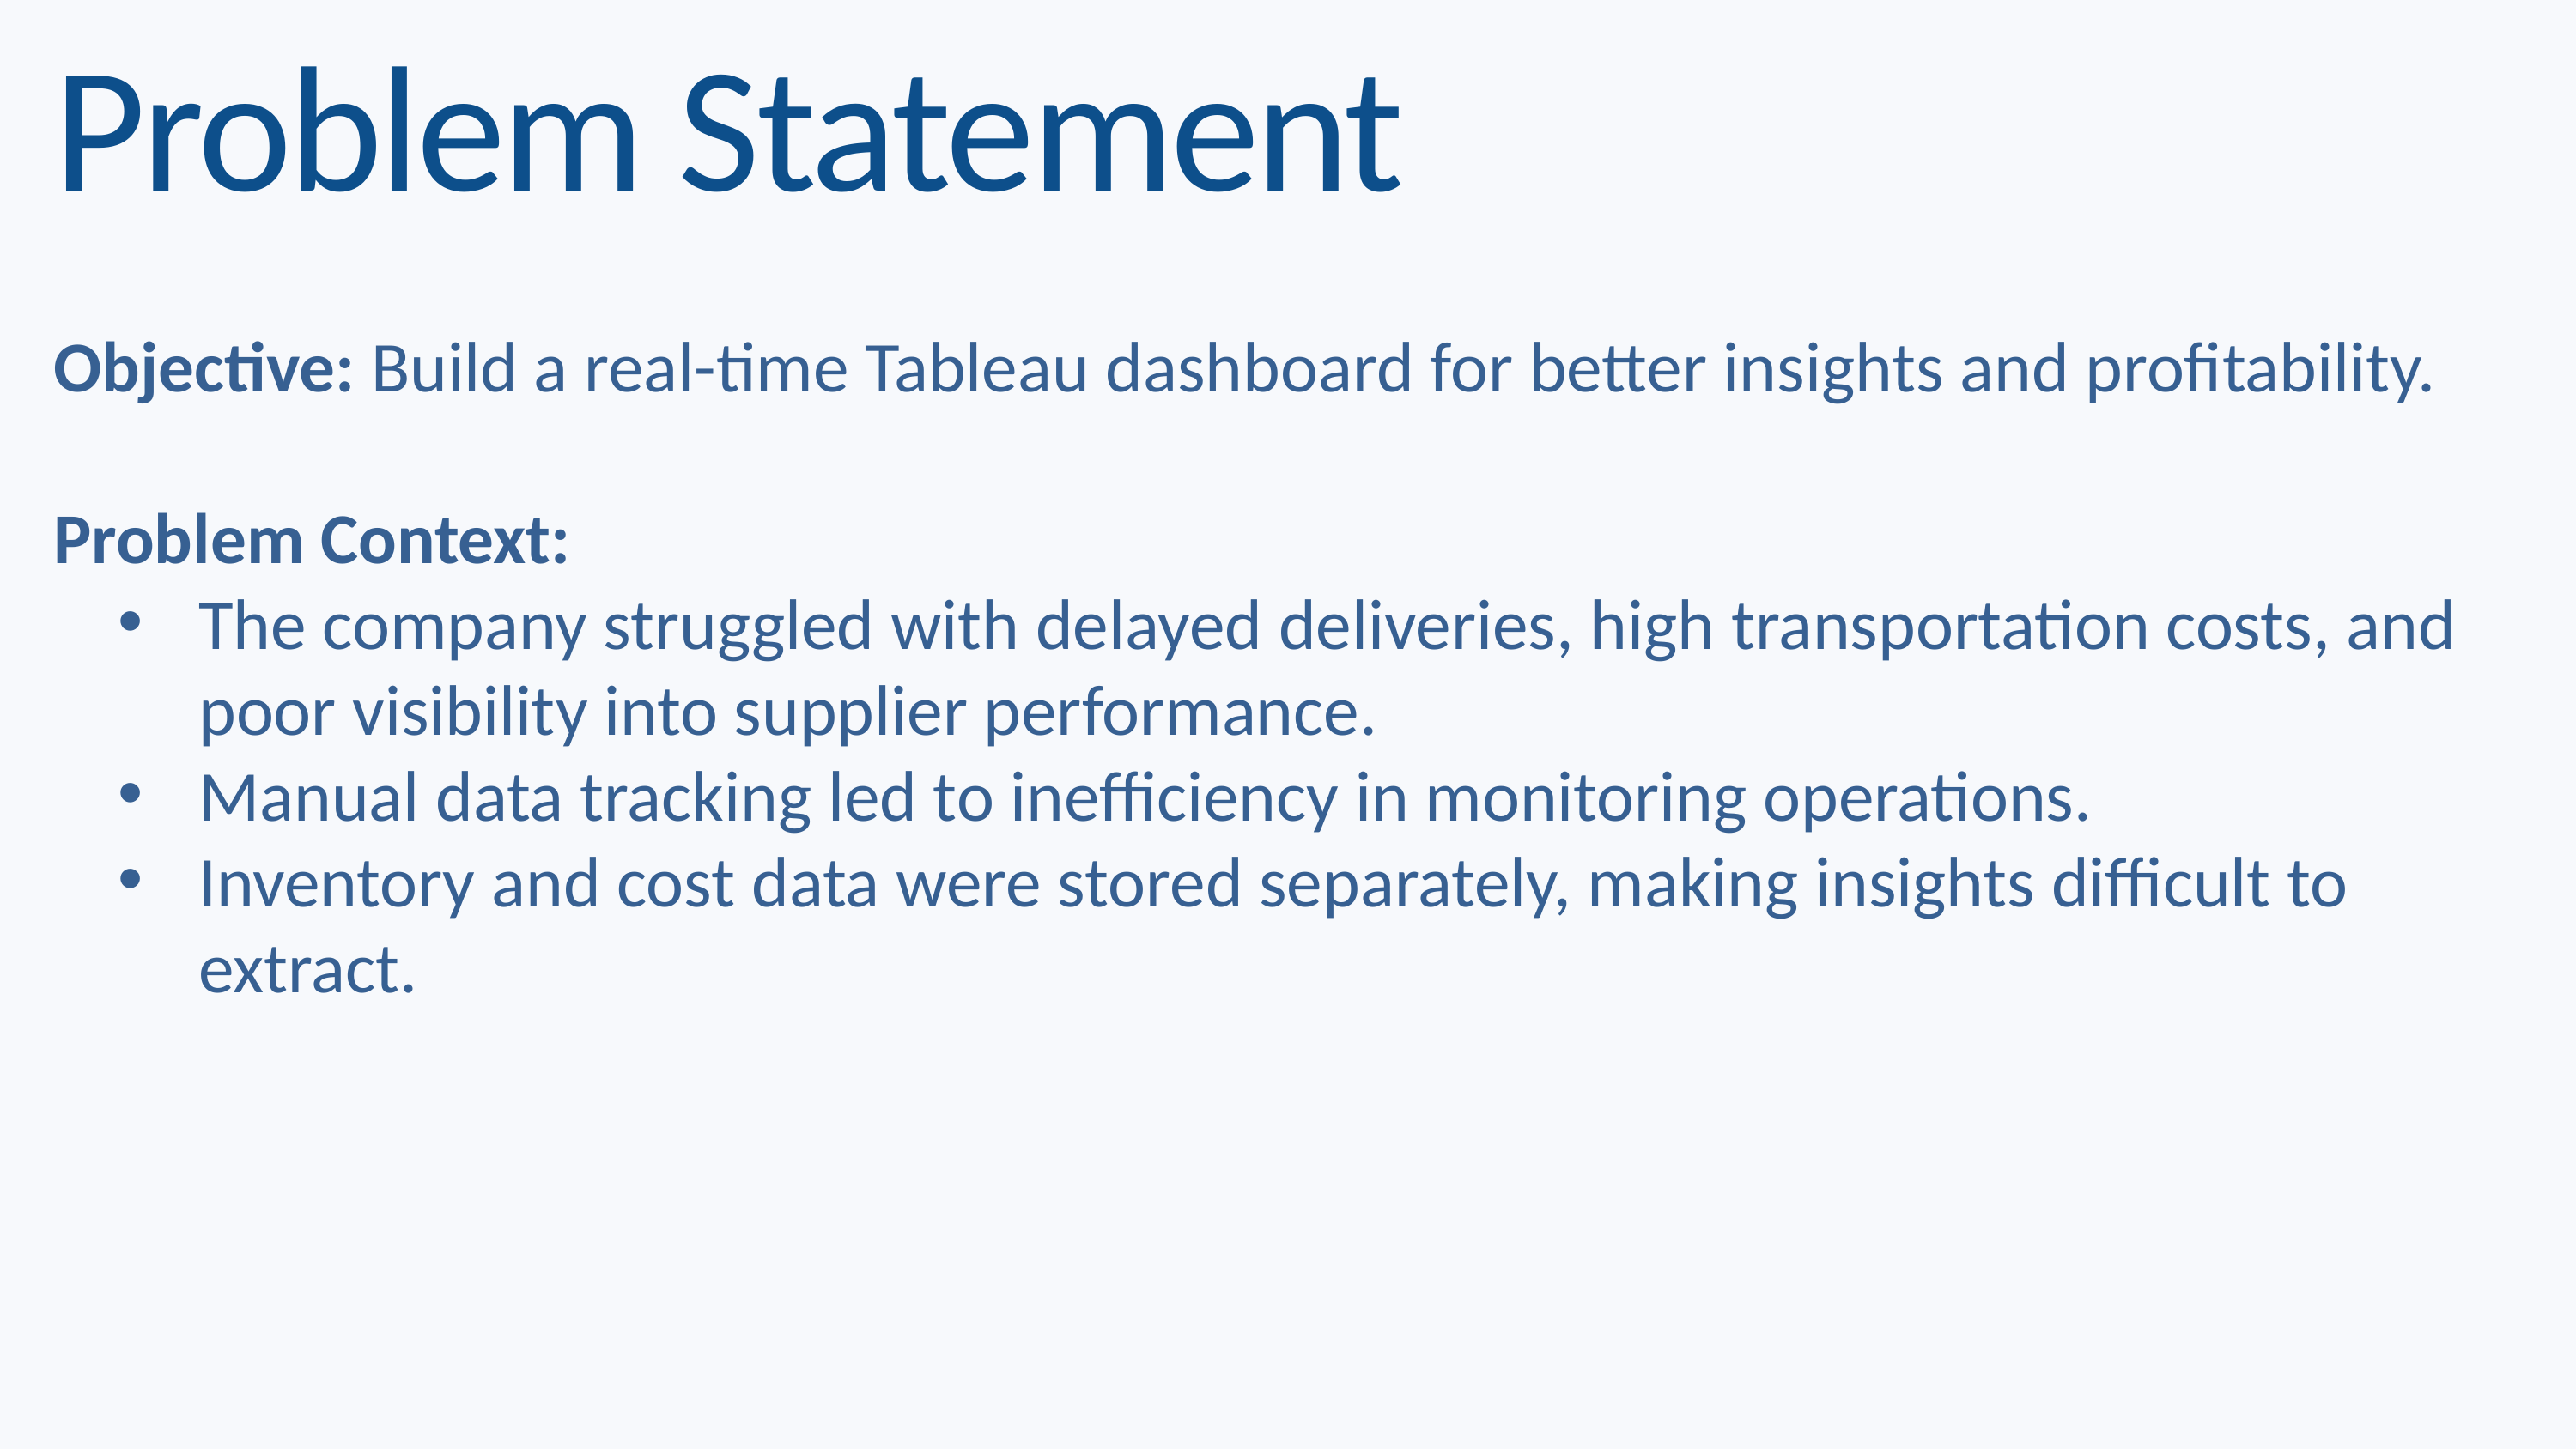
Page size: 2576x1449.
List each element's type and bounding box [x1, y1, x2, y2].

text_box [53, 47, 2523, 1033]
